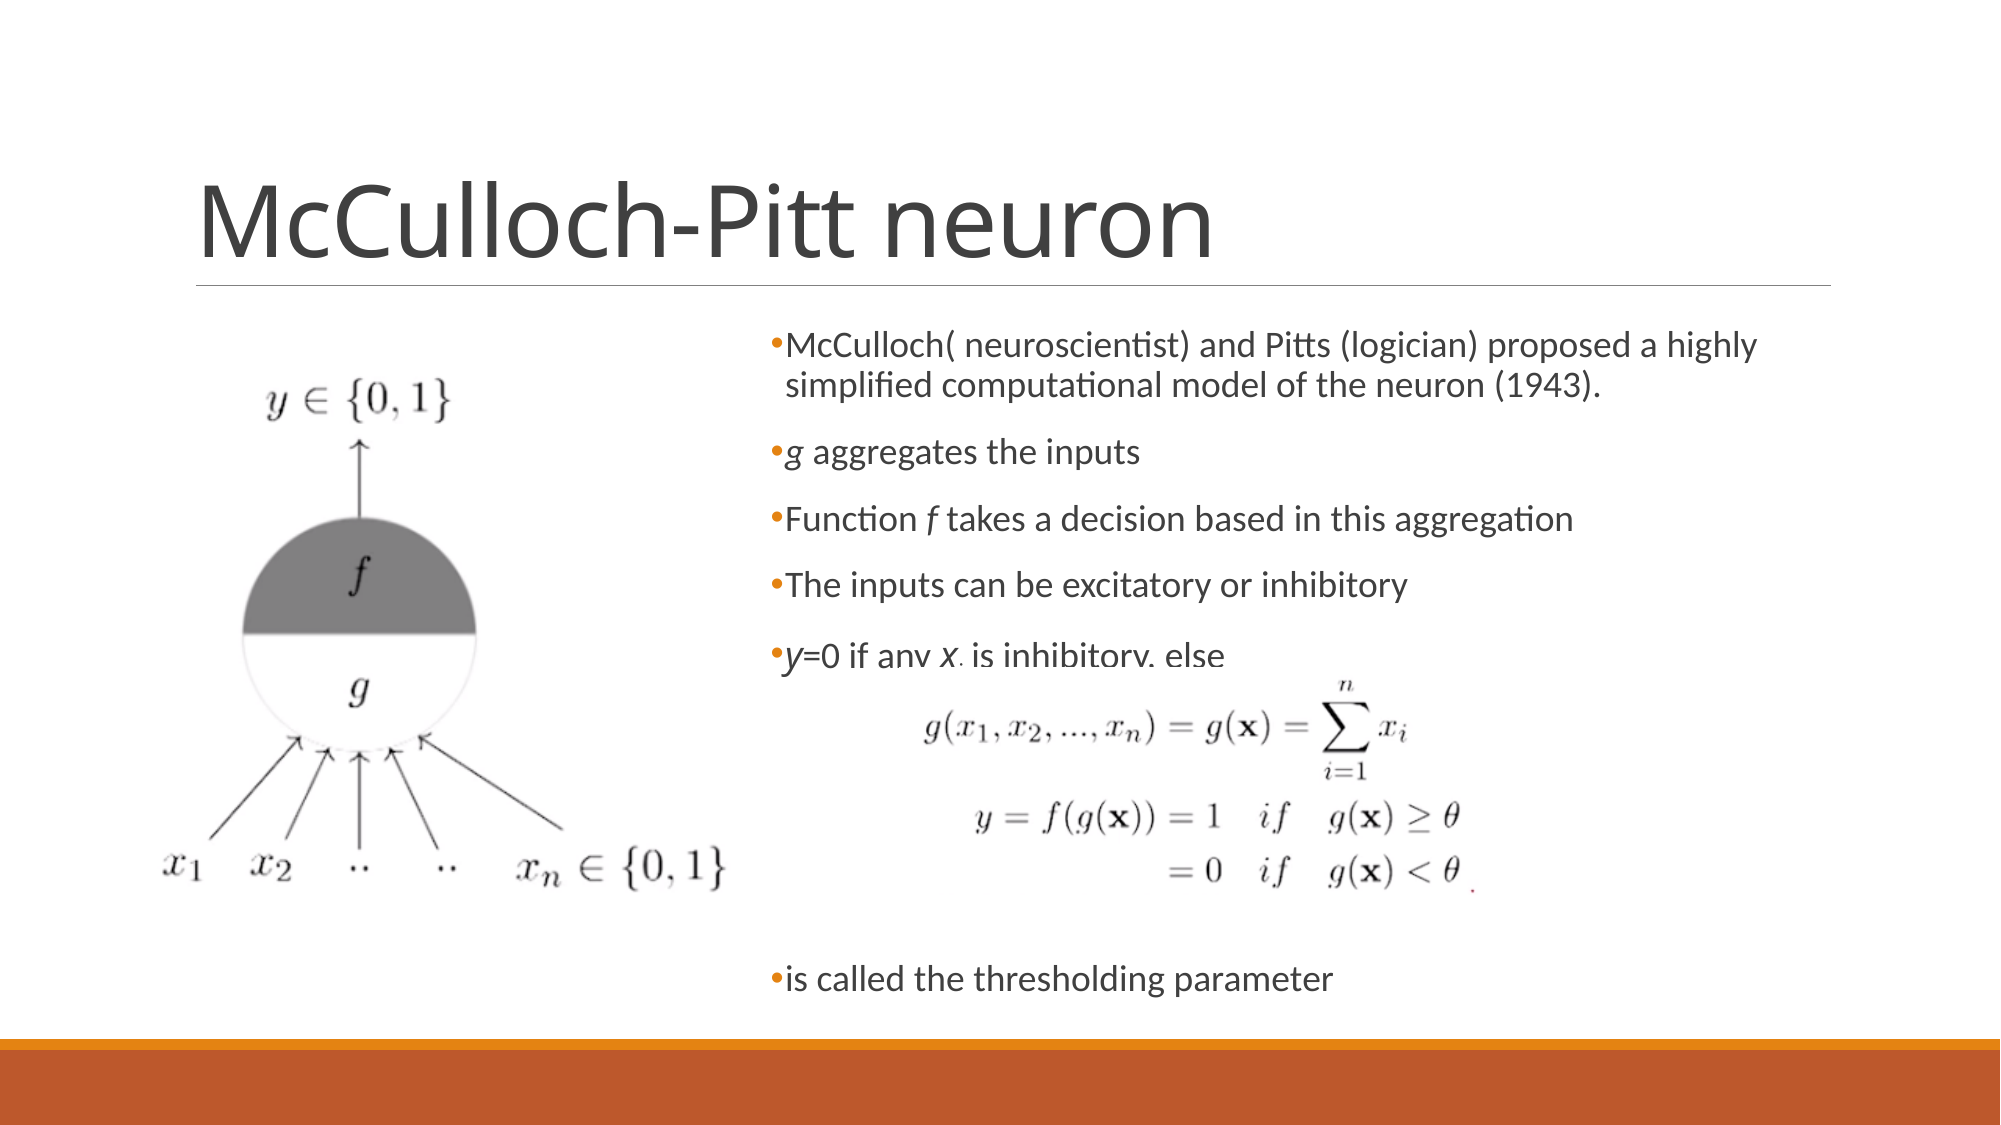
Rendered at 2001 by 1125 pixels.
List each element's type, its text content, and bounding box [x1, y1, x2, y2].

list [132, 355, 772, 933]
picture [898, 667, 1507, 896]
title McCulloch-Pitt neuron [180, 47, 1830, 285]
